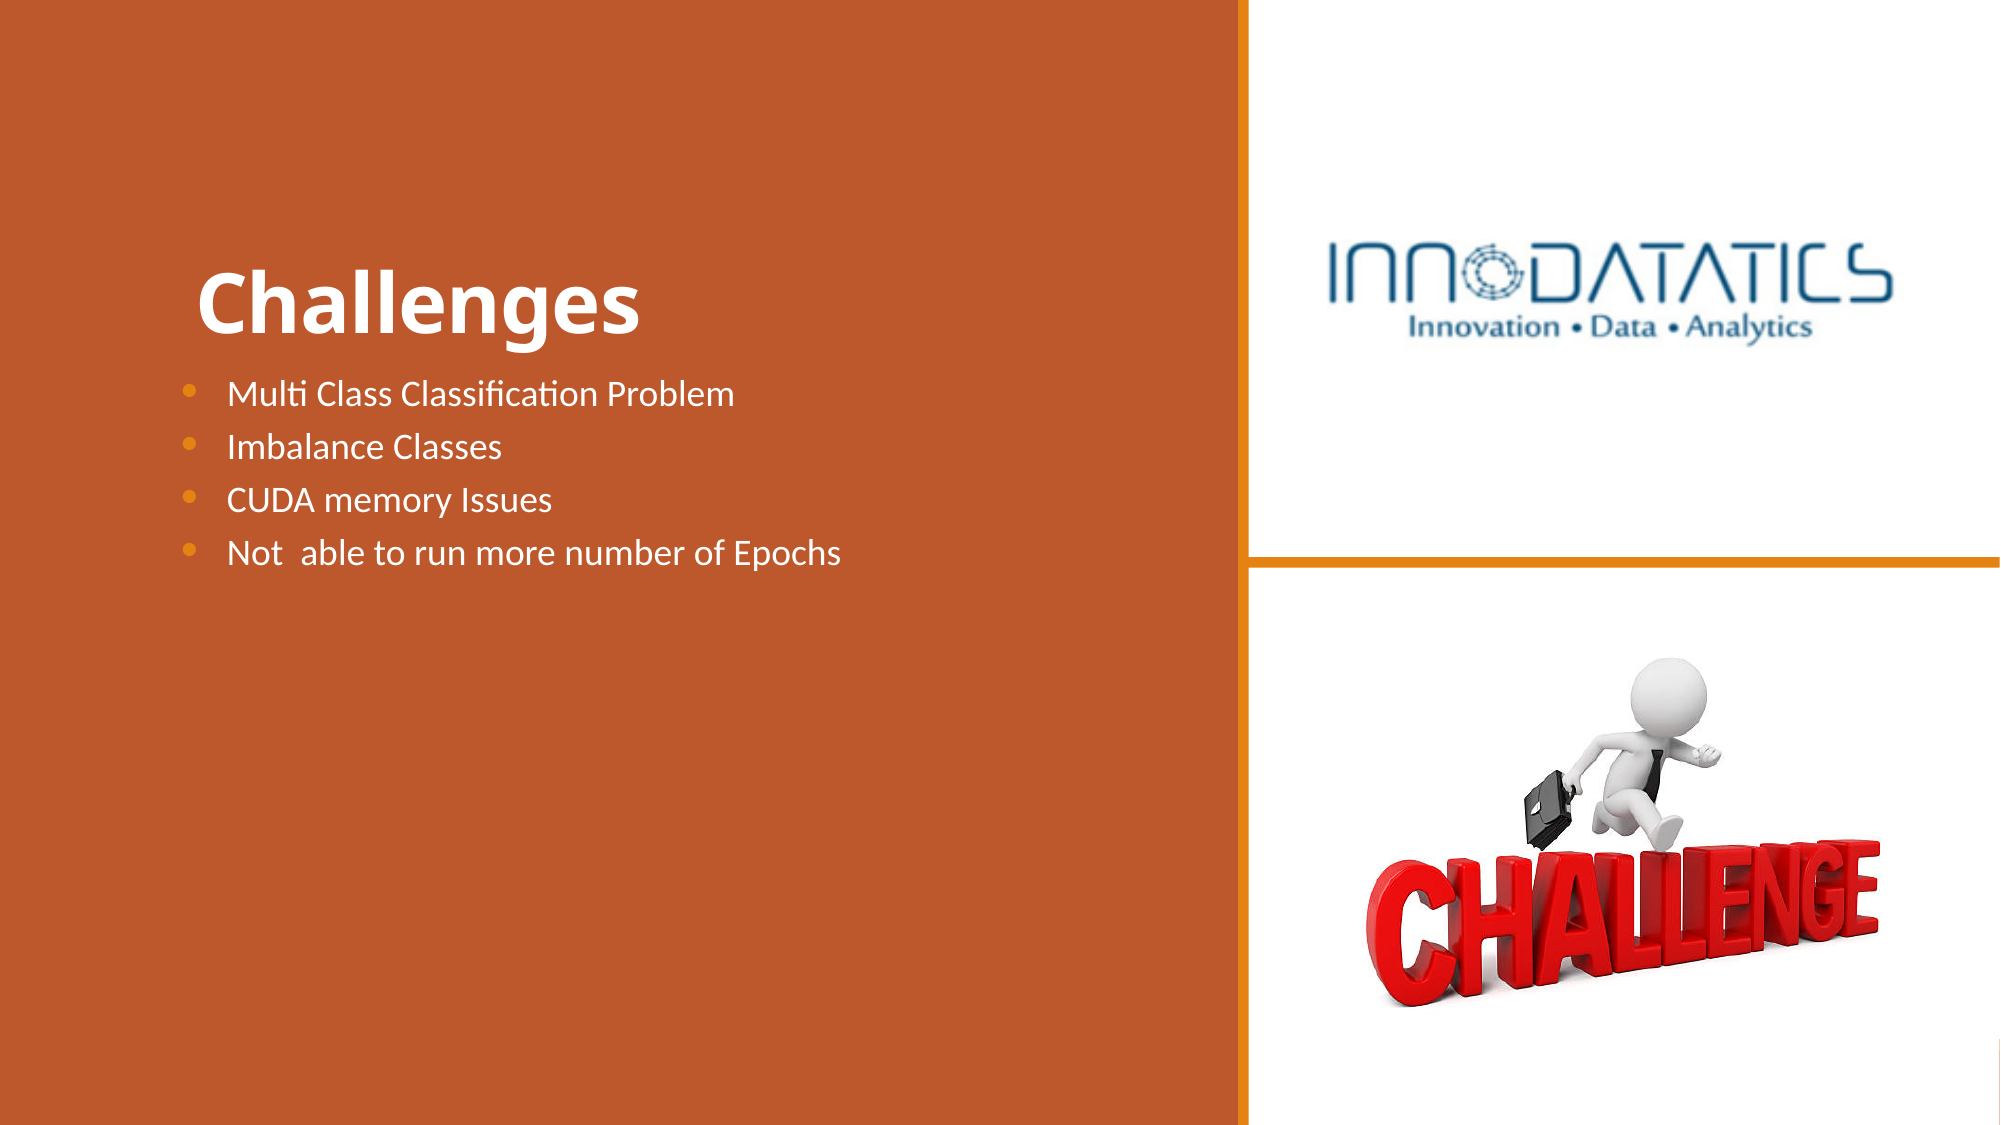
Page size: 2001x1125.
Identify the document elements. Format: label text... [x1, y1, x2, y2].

text_box [1237, 569, 1250, 1125]
title Challenges [180, 84, 1161, 359]
text_box [1237, 296, 1250, 556]
text_box [1237, 0, 1250, 282]
text_box [1250, 569, 2000, 1125]
picture [1325, 199, 1919, 385]
text_box [0, 0, 1237, 1125]
picture [1338, 619, 1907, 1046]
text_box Multi Class Classification Problem Imbalance Classes CUDA memory Issues Not able to run more number of Epochs [180, 366, 1161, 966]
text_box [1237, 556, 2000, 569]
text_box [1250, 0, 2000, 556]
